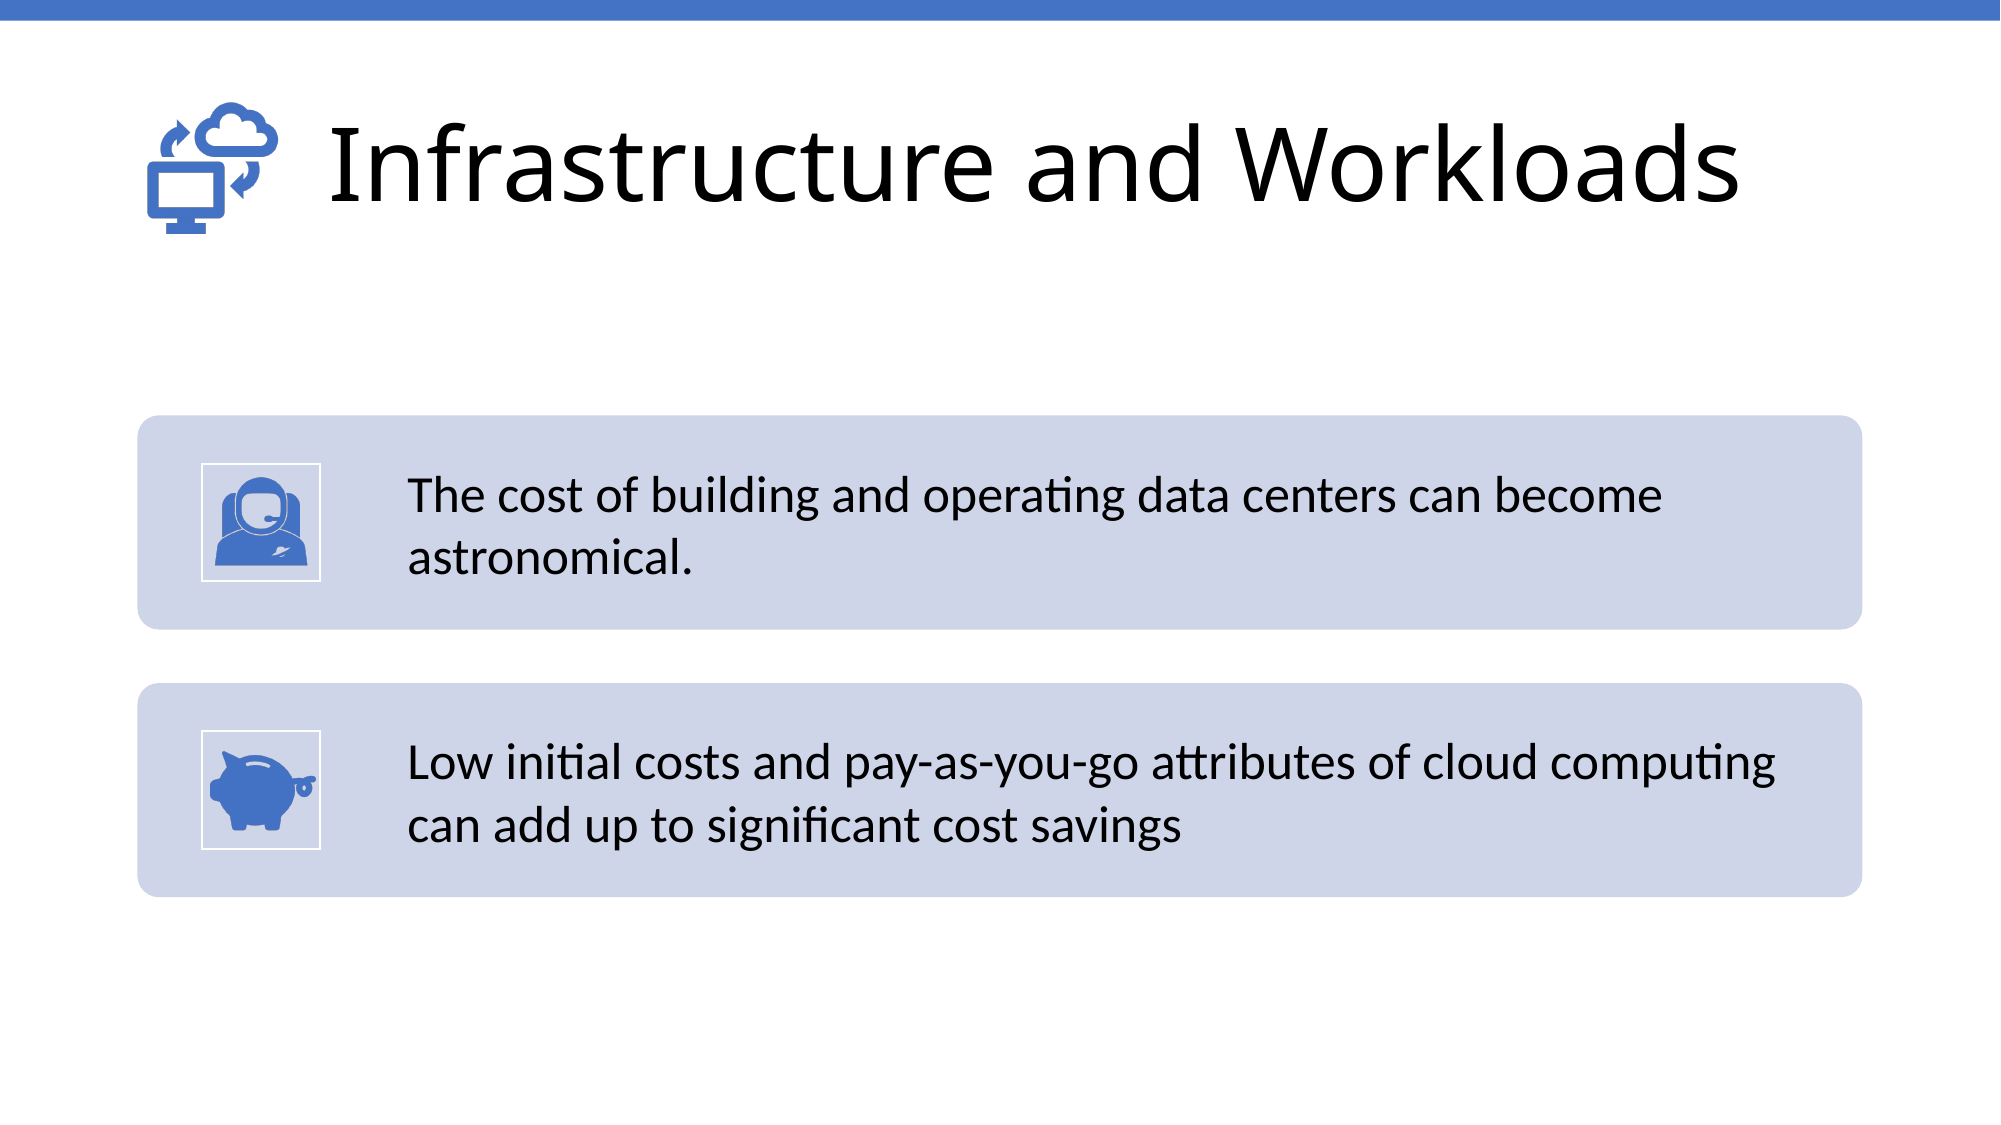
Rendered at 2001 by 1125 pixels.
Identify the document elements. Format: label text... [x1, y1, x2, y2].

picture [137, 93, 288, 244]
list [137, 299, 1863, 1014]
title Infrastructure and Workloads [313, 59, 1863, 278]
text_box [0, 0, 2000, 21]
